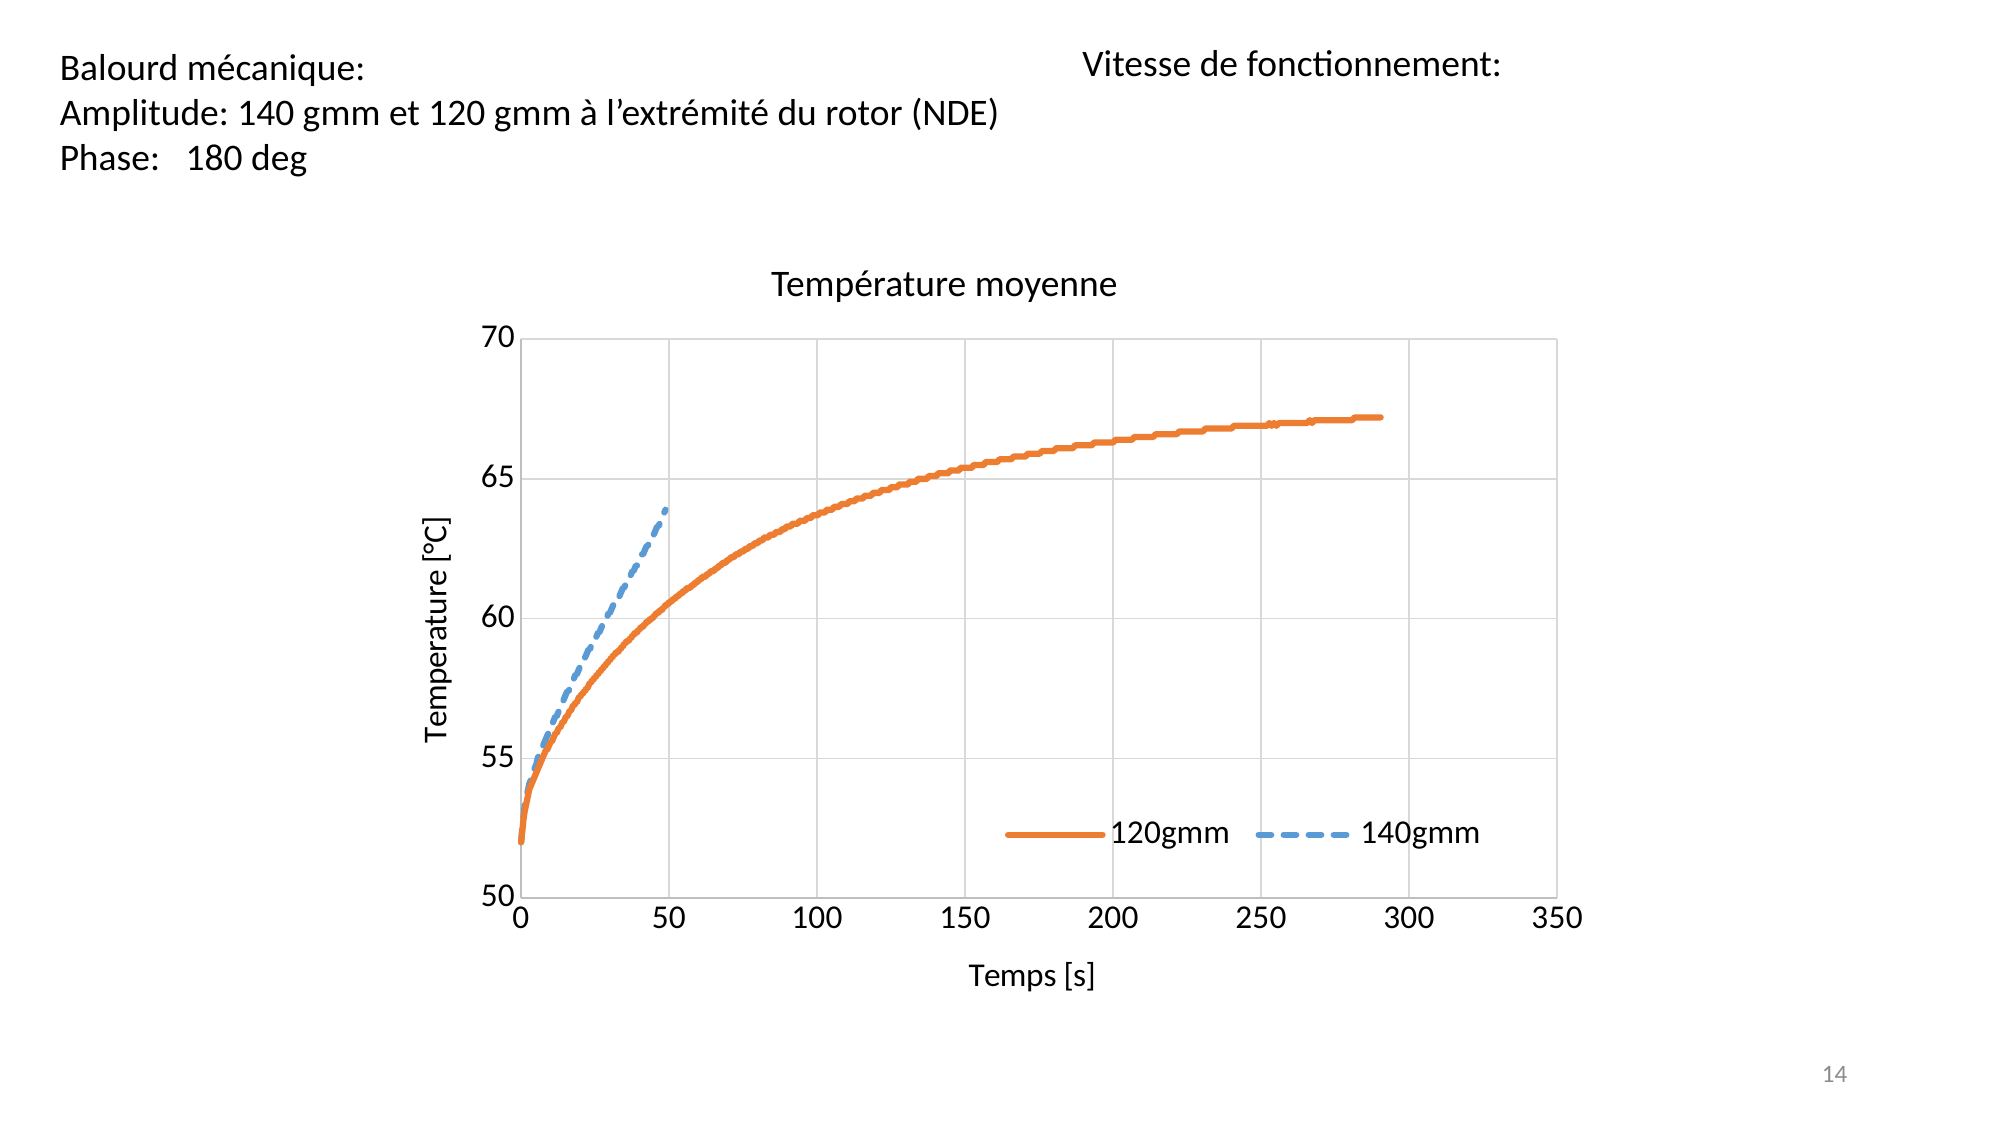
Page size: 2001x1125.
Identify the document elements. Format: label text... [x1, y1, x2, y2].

text_box Balourd mécanique: Amplitude: 140 gmm et 120 gmm à l’extrémité du rotor (NDE) Phase: 180 deg [45, 35, 1016, 186]
slide_number 14 [1412, 1042, 1863, 1103]
text_box Température moyenne [756, 251, 1134, 301]
chart [411, 301, 1593, 1011]
